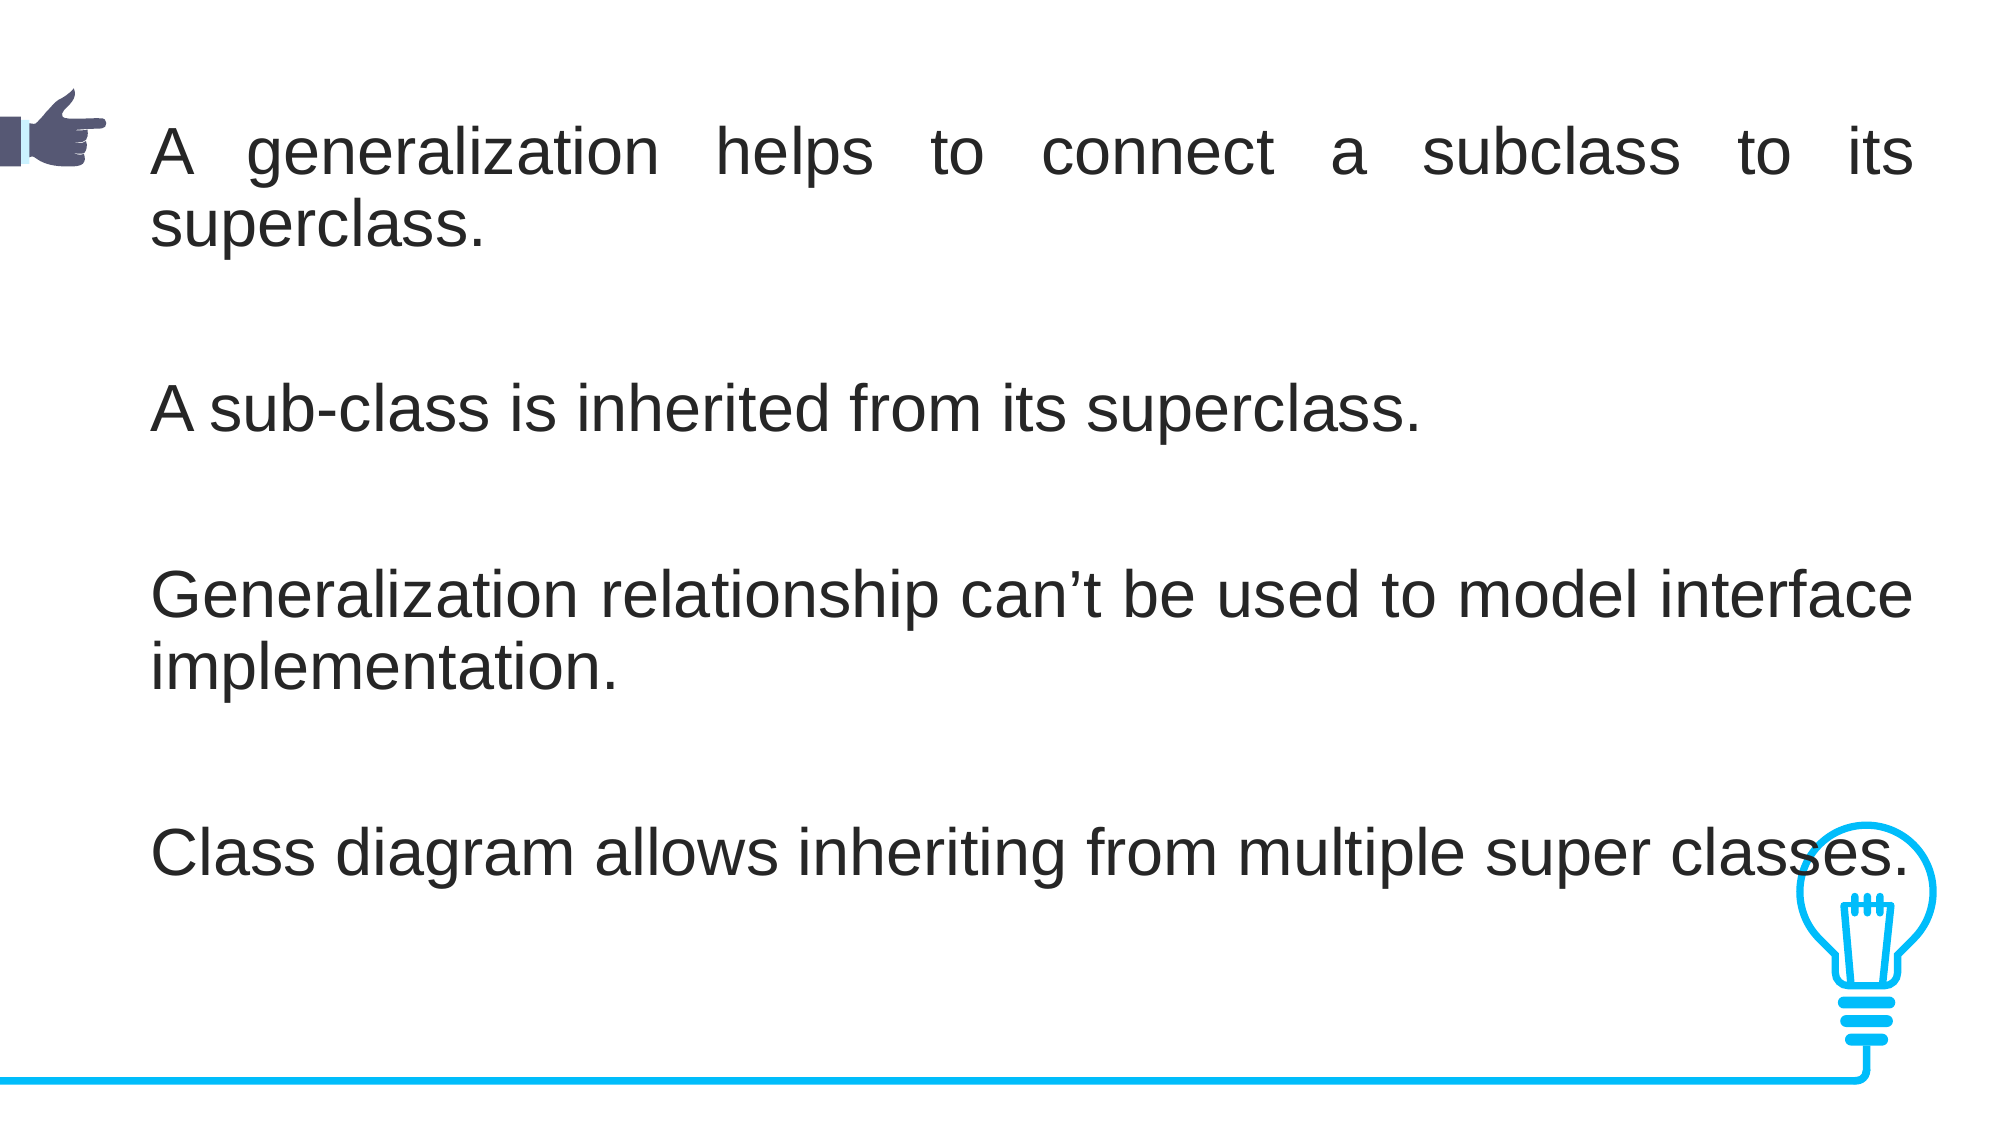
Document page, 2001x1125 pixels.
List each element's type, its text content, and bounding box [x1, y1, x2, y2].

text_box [0, 88, 107, 167]
list A generalization helps to connect a subclass to its superclass. A sub-class is inherited from its superclass. Generalization relationship can’t be used to model interface implementation. Class diagram allows inheriting from multiple super classes. [135, 61, 1932, 945]
